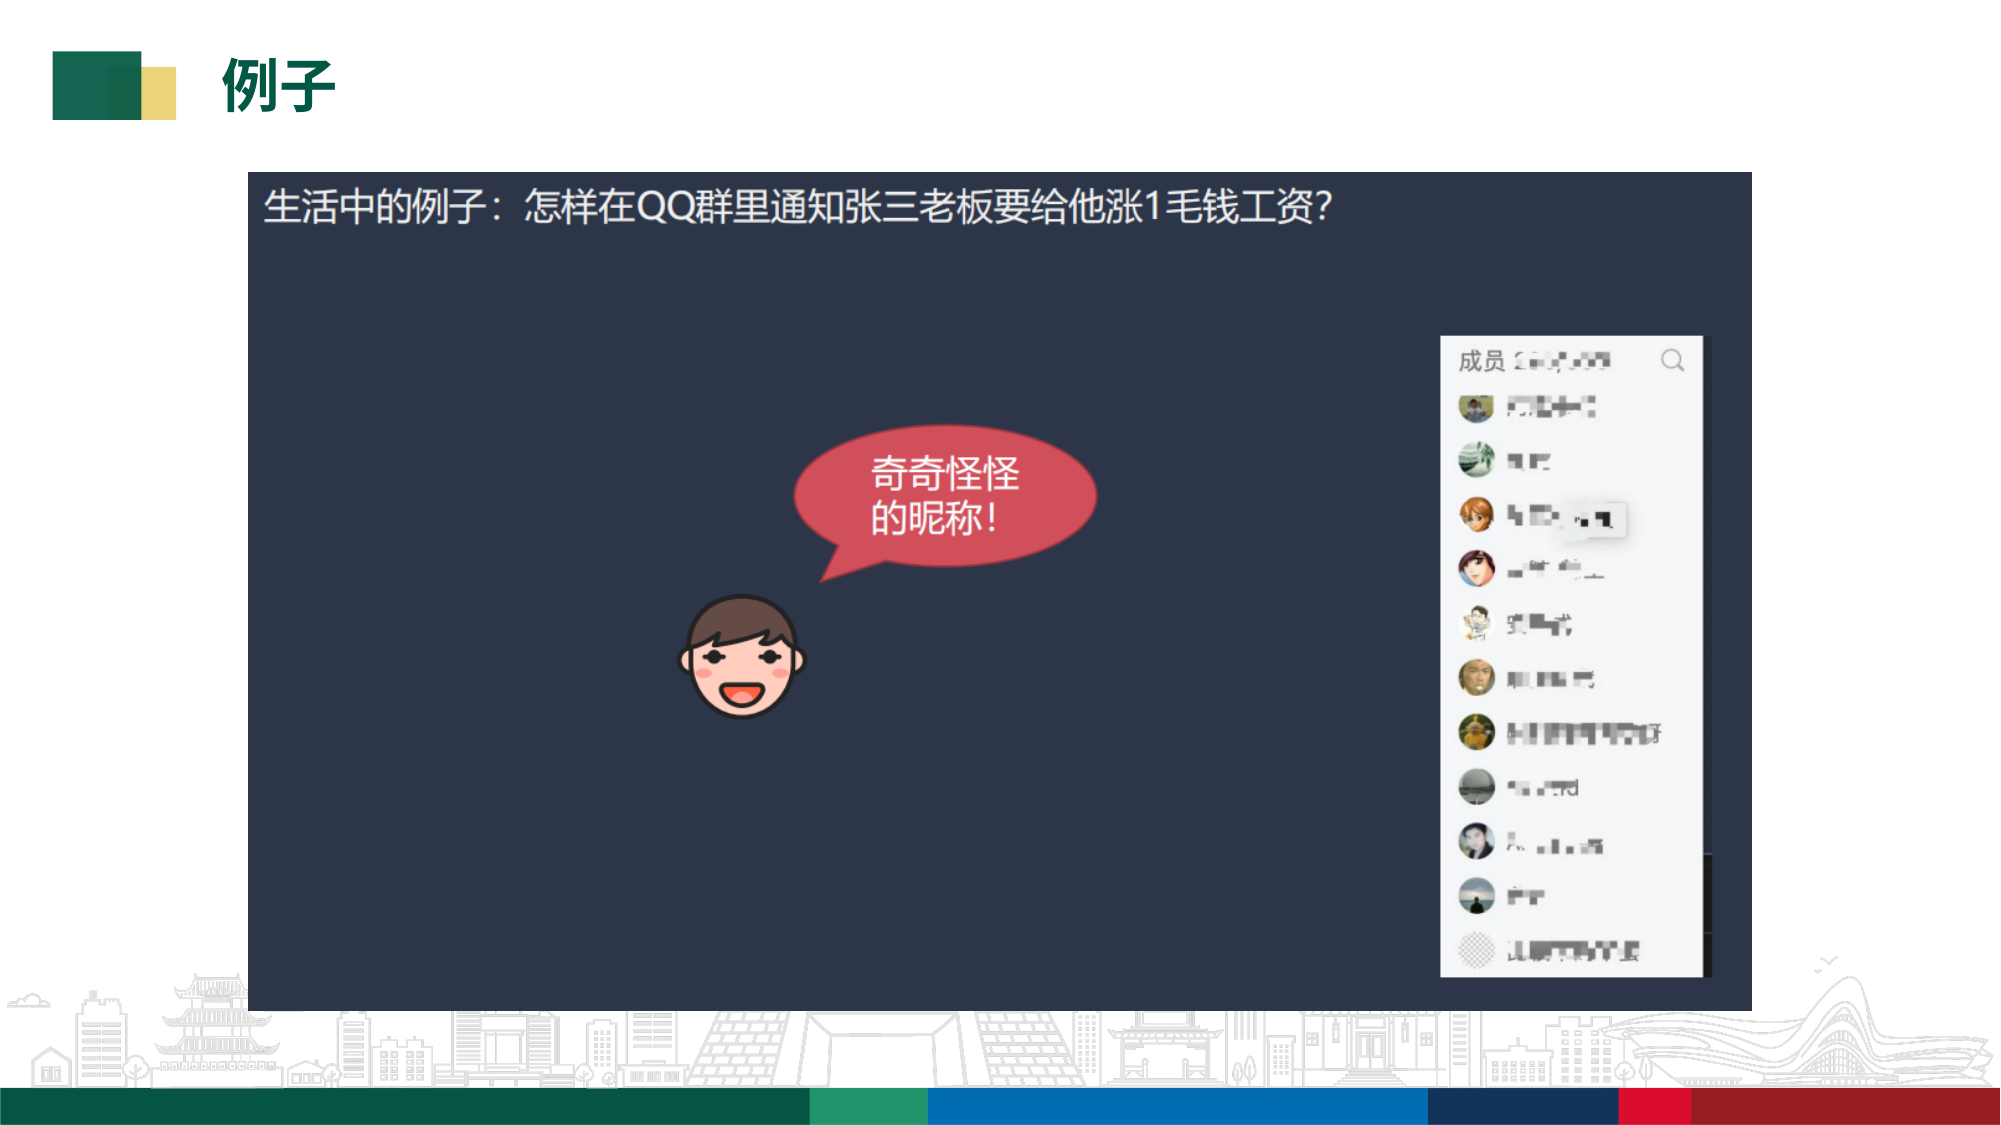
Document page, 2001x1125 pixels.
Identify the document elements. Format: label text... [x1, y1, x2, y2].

text_box 例子 [206, 50, 1927, 173]
picture [0, 0, 2001, 1125]
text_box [69, 30, 157, 147]
